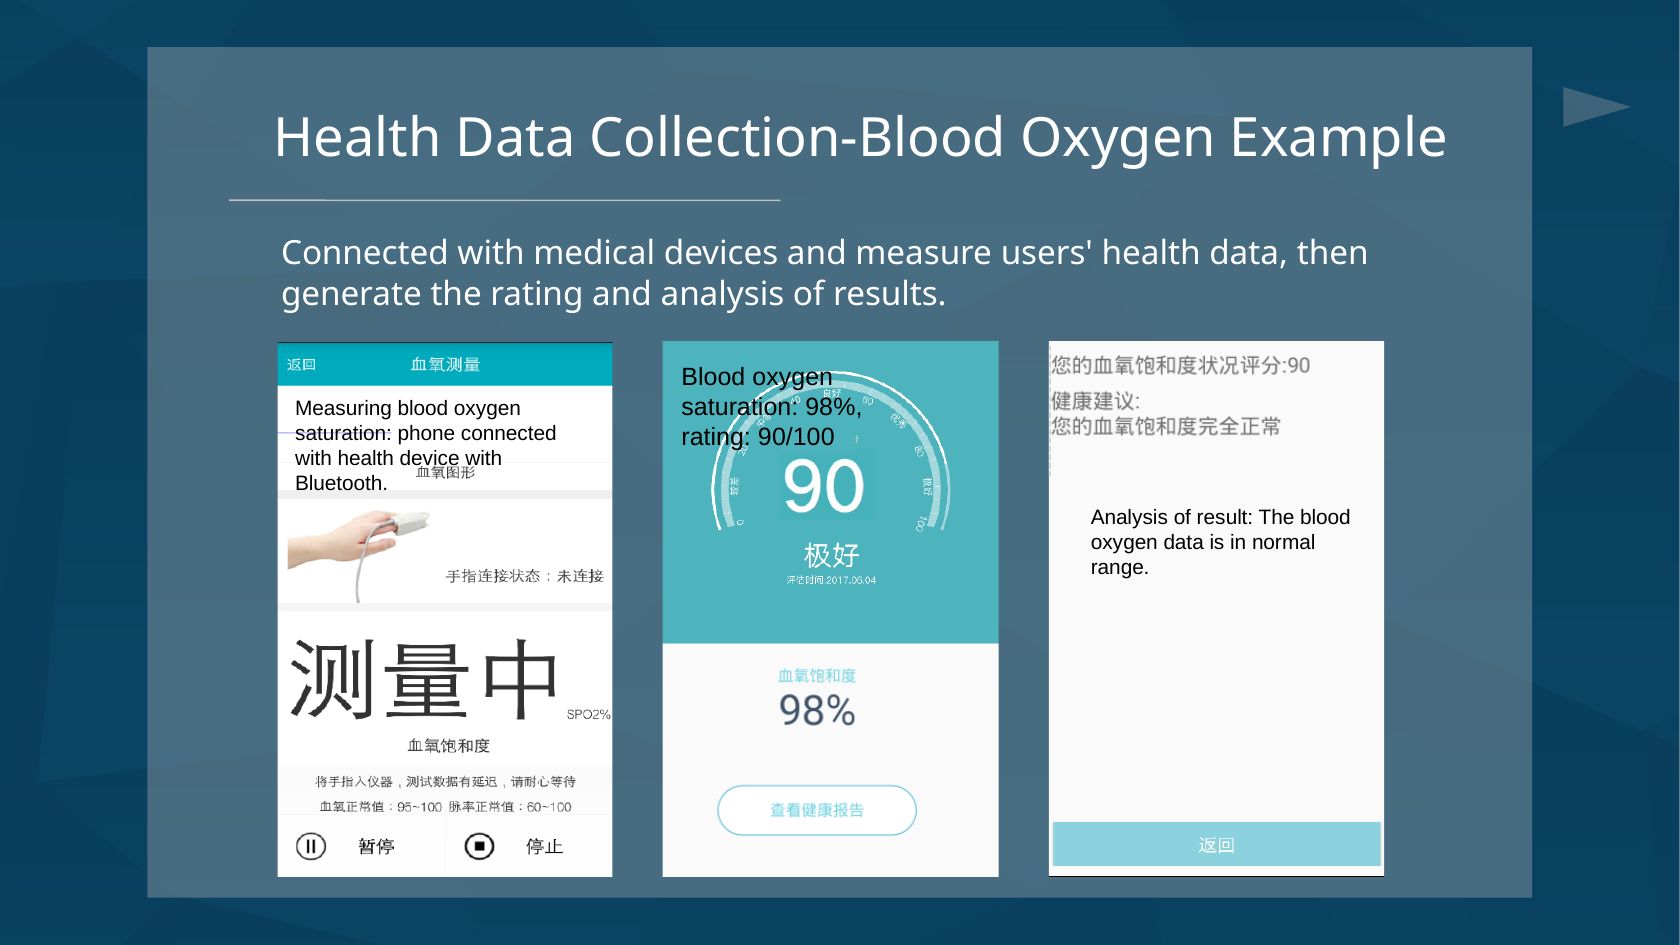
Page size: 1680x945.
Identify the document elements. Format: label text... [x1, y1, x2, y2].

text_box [266, 224, 1414, 877]
text_box [147, 47, 1533, 898]
text_box [1563, 86, 1632, 127]
picture [0, 0, 1680, 945]
text_box Health Data Collection-Blood Oxygen Example [258, 94, 1464, 175]
